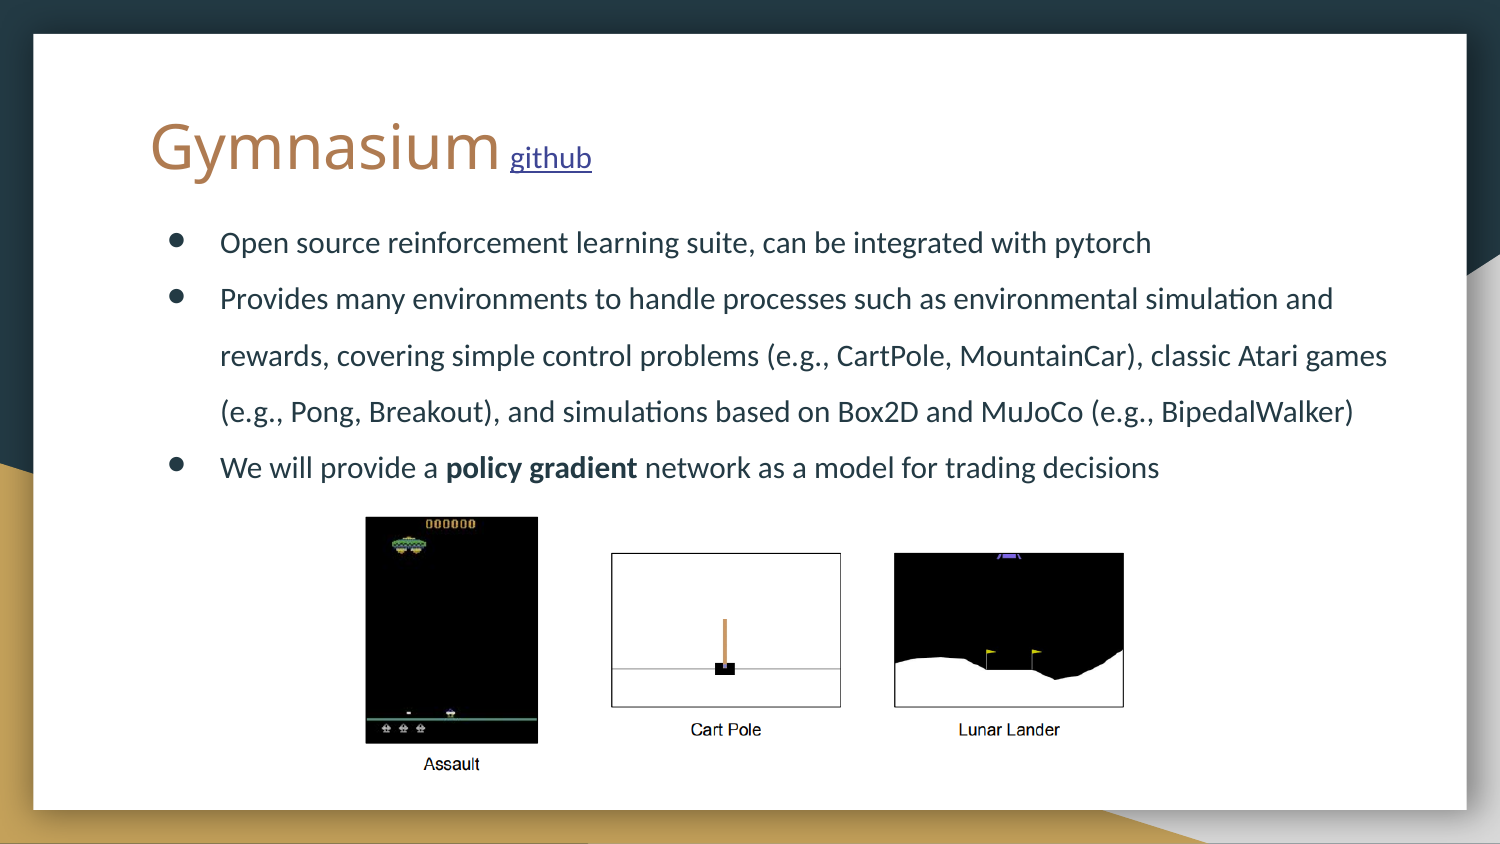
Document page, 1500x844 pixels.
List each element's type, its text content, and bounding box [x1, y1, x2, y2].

list Open source reinforcement learning suite, can be integrated with pytorch Provides many environments to handle processes such as environmental simulation and rewards, covering simple control problems (e.g., CartPole, MountainCar), classic Atari games (e.g., Pong, Breakout), and simulations based on Box2D and MuJoCo (e.g., BipedalWalker) We will provide a policy gradient network as a model for trading decisions [130, 188, 1406, 516]
picture [345, 499, 1135, 783]
text_box github [495, 122, 615, 190]
title Gymnasium [134, 92, 1366, 221]
